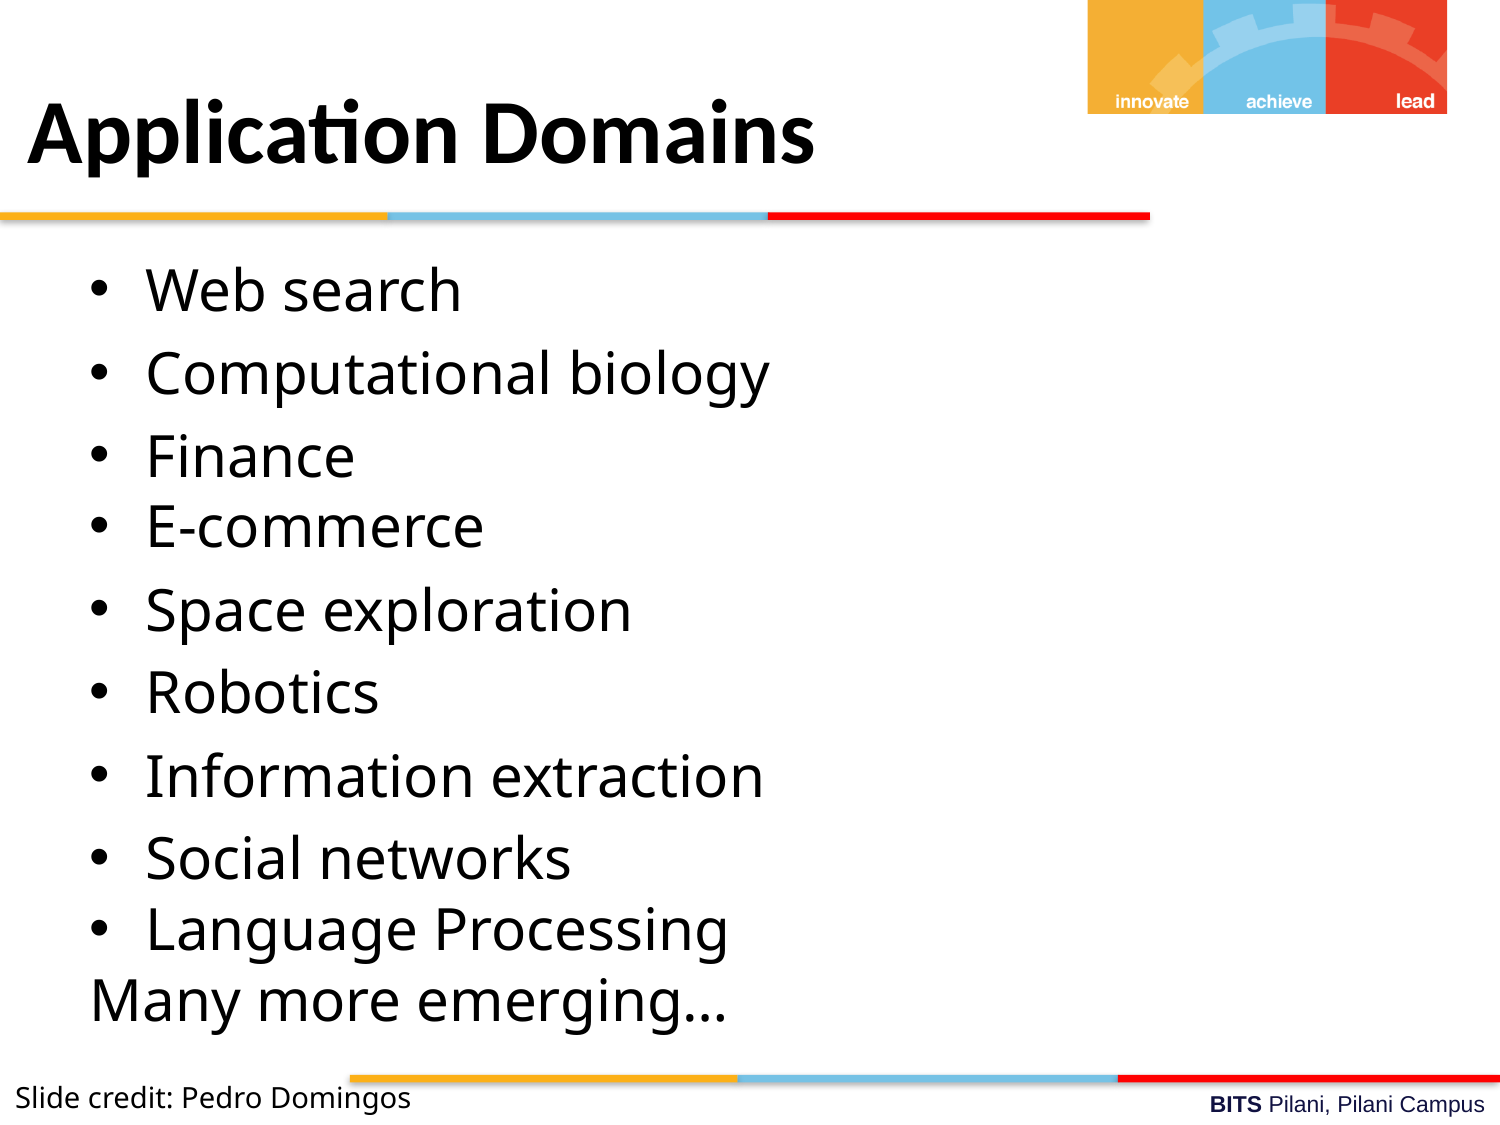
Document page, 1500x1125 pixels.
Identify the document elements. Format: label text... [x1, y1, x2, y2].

text_box Application Domains [12, 64, 1500, 189]
picture [1087, 0, 1448, 64]
text_box Web search Computational biology Finance E-commerce Space exploration Robotics Information extraction Social networks Language Processing Many more emerging… [87, 250, 922, 956]
text_box Slide credit: Pedro Domingos [12, 1077, 475, 1117]
